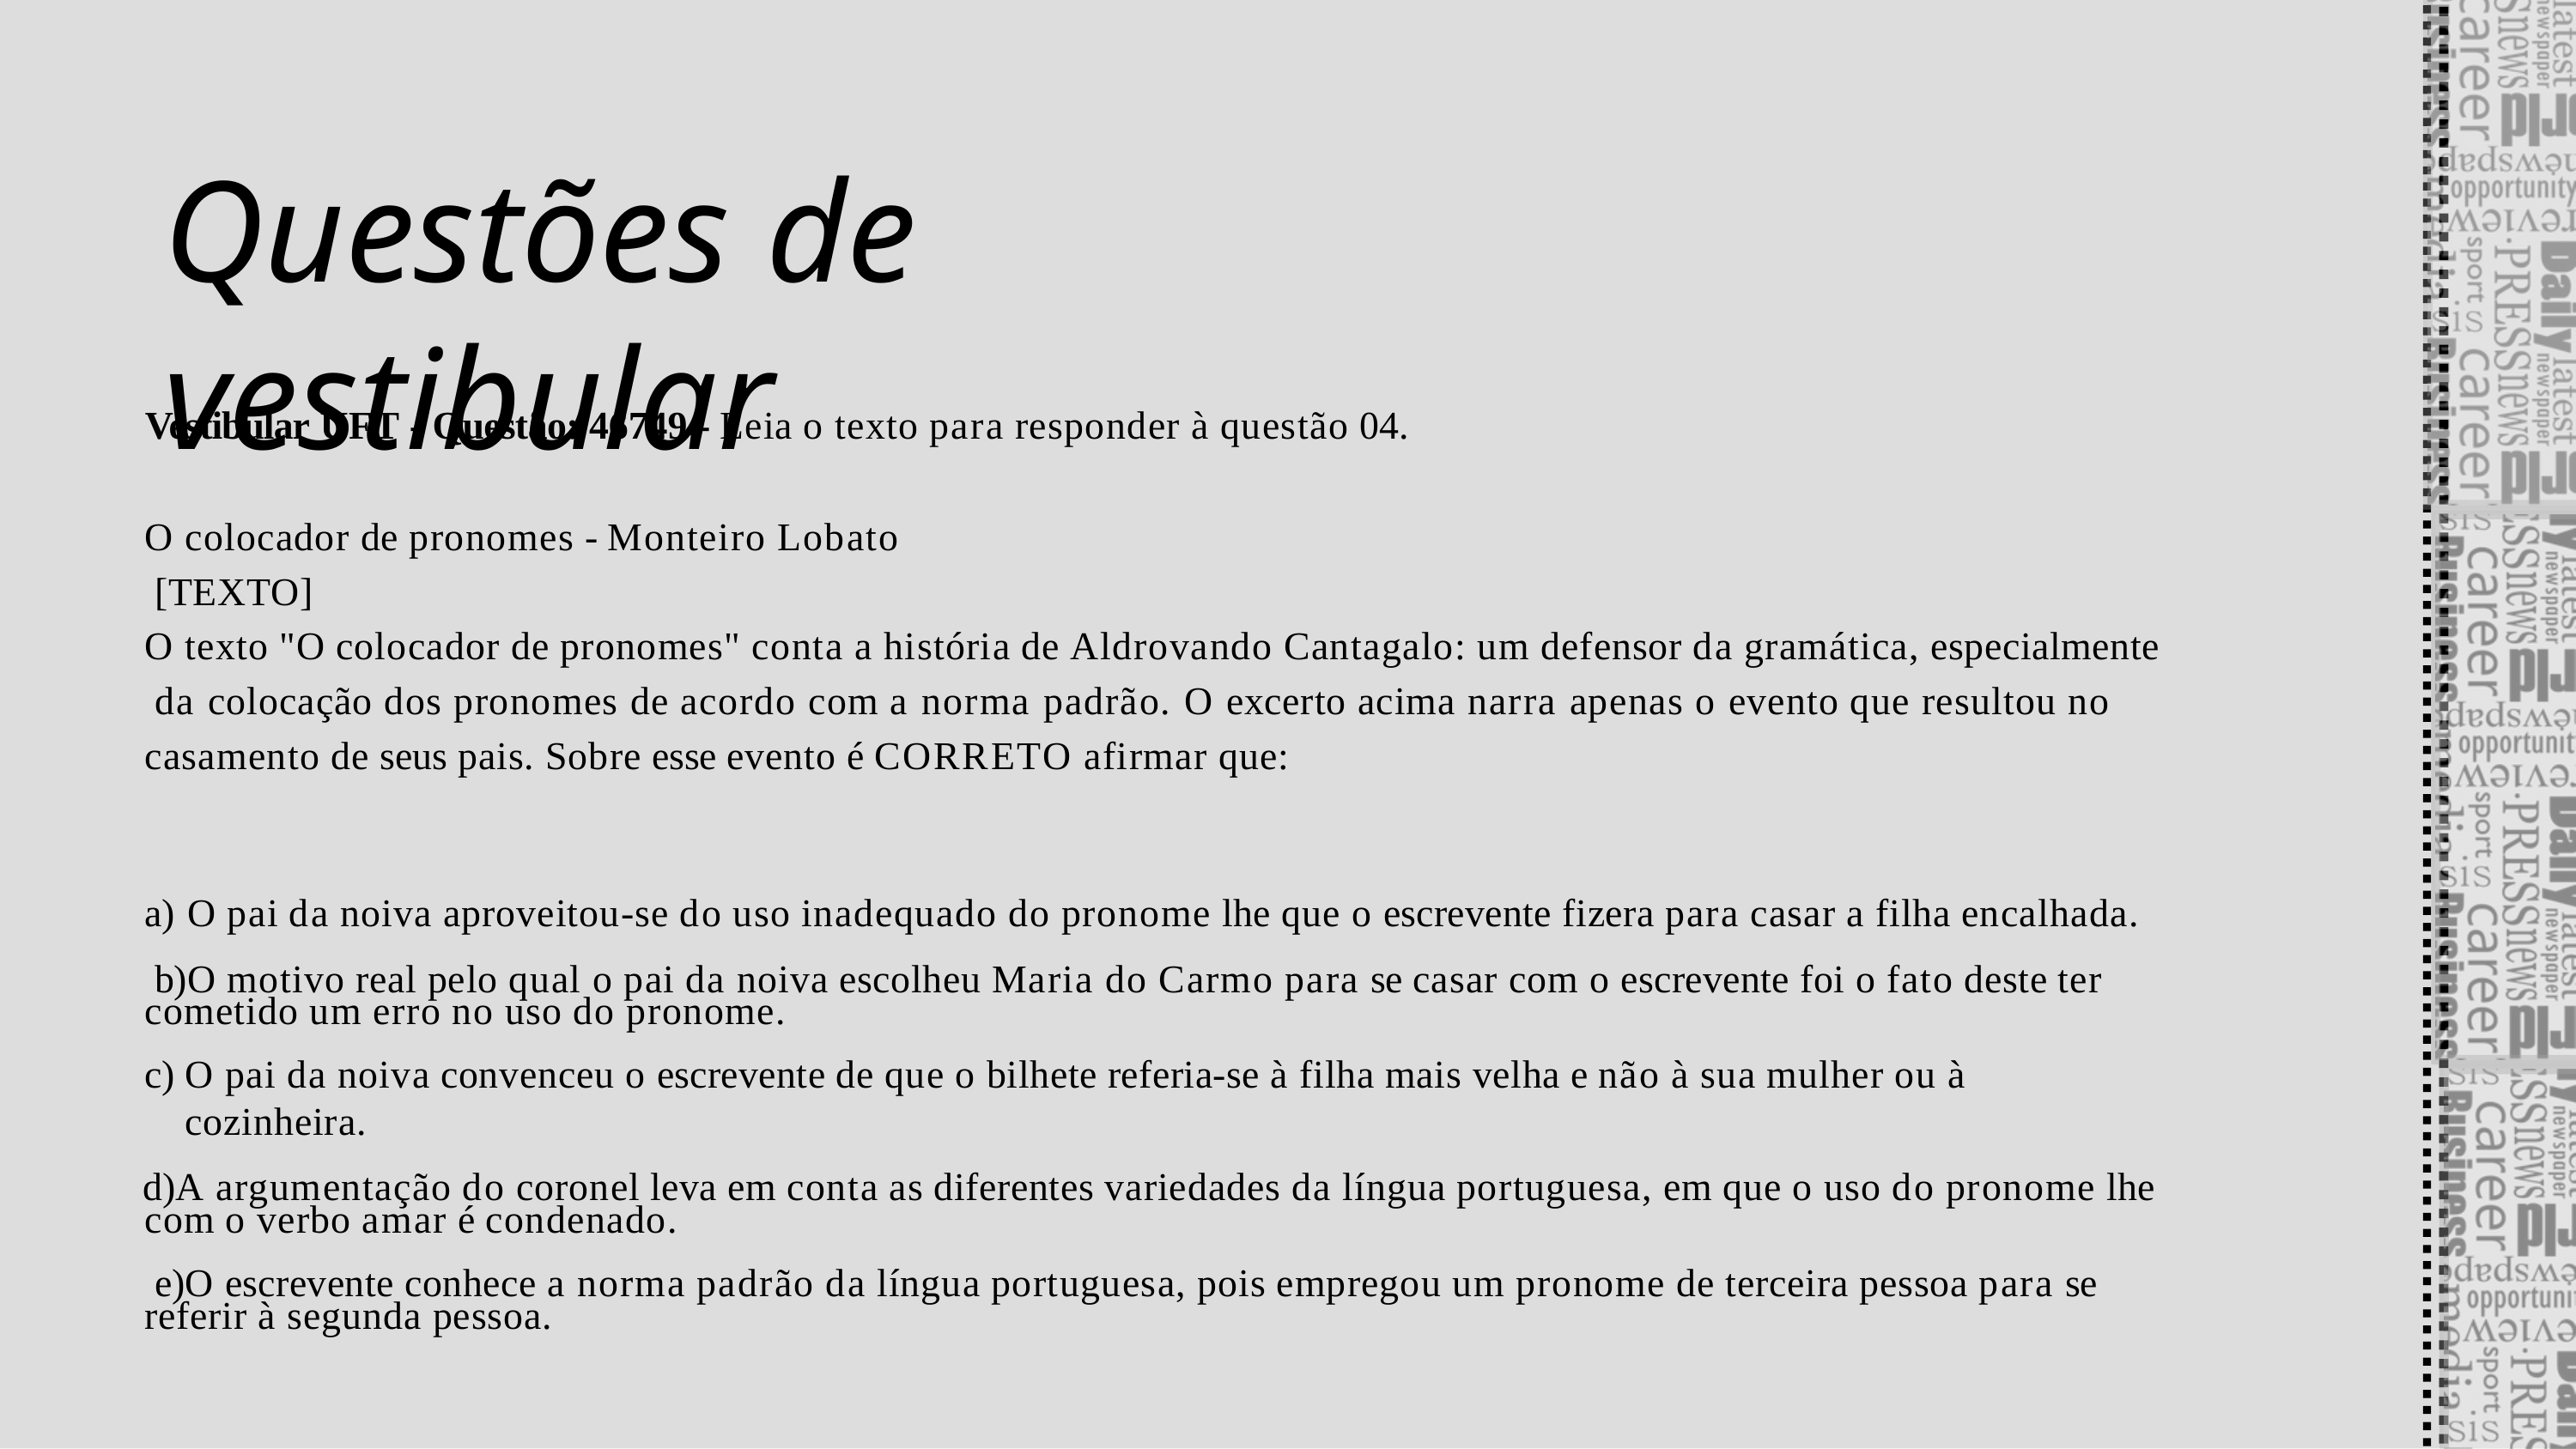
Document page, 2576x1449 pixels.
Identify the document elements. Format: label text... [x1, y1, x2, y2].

title Questões de vestibular [161, 140, 1371, 397]
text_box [2422, 0, 2576, 1449]
text_box Vestibular UFT - Questão: 46749 - Leia o texto para responder à questão 04. O colocador de pronomes - Monteiro Lobato [TEXTO] O texto "O colocador de pronomes" conta a história de Aldrovando Cantagalo: um defensor da gramática, especialmente da colocação dos pronomes de acordo com a norma padrão. O excerto acima narra apenas o evento que resultou no casamento de seus pais. Sobre esse evento é CORRETO afirmar que: O pai da noiva aproveitou-se do uso inadequado do pronome lhe que o escrevente fizera para casar a filha encalhada. O motivo real pelo qual o pai da noiva escolheu Maria do Carmo para se casar com o escrevente foi o fato deste ter cometido um erro no uso do pronome. O pai da noiva convenceu o escrevente de que o bilhete referia-se à filha mais velha e não à sua mulher ou à cozinheira. A argumentação do coronel leva em conta as diferentes variedades da língua portuguesa, em que o uso do pronome lhe com o verbo amar é condenado. O escrevente conhece a norma padrão da língua portuguesa, pois empregou um pronome de terceira pessoa para se referir à segunda pessoa. [143, 397, 2181, 1336]
